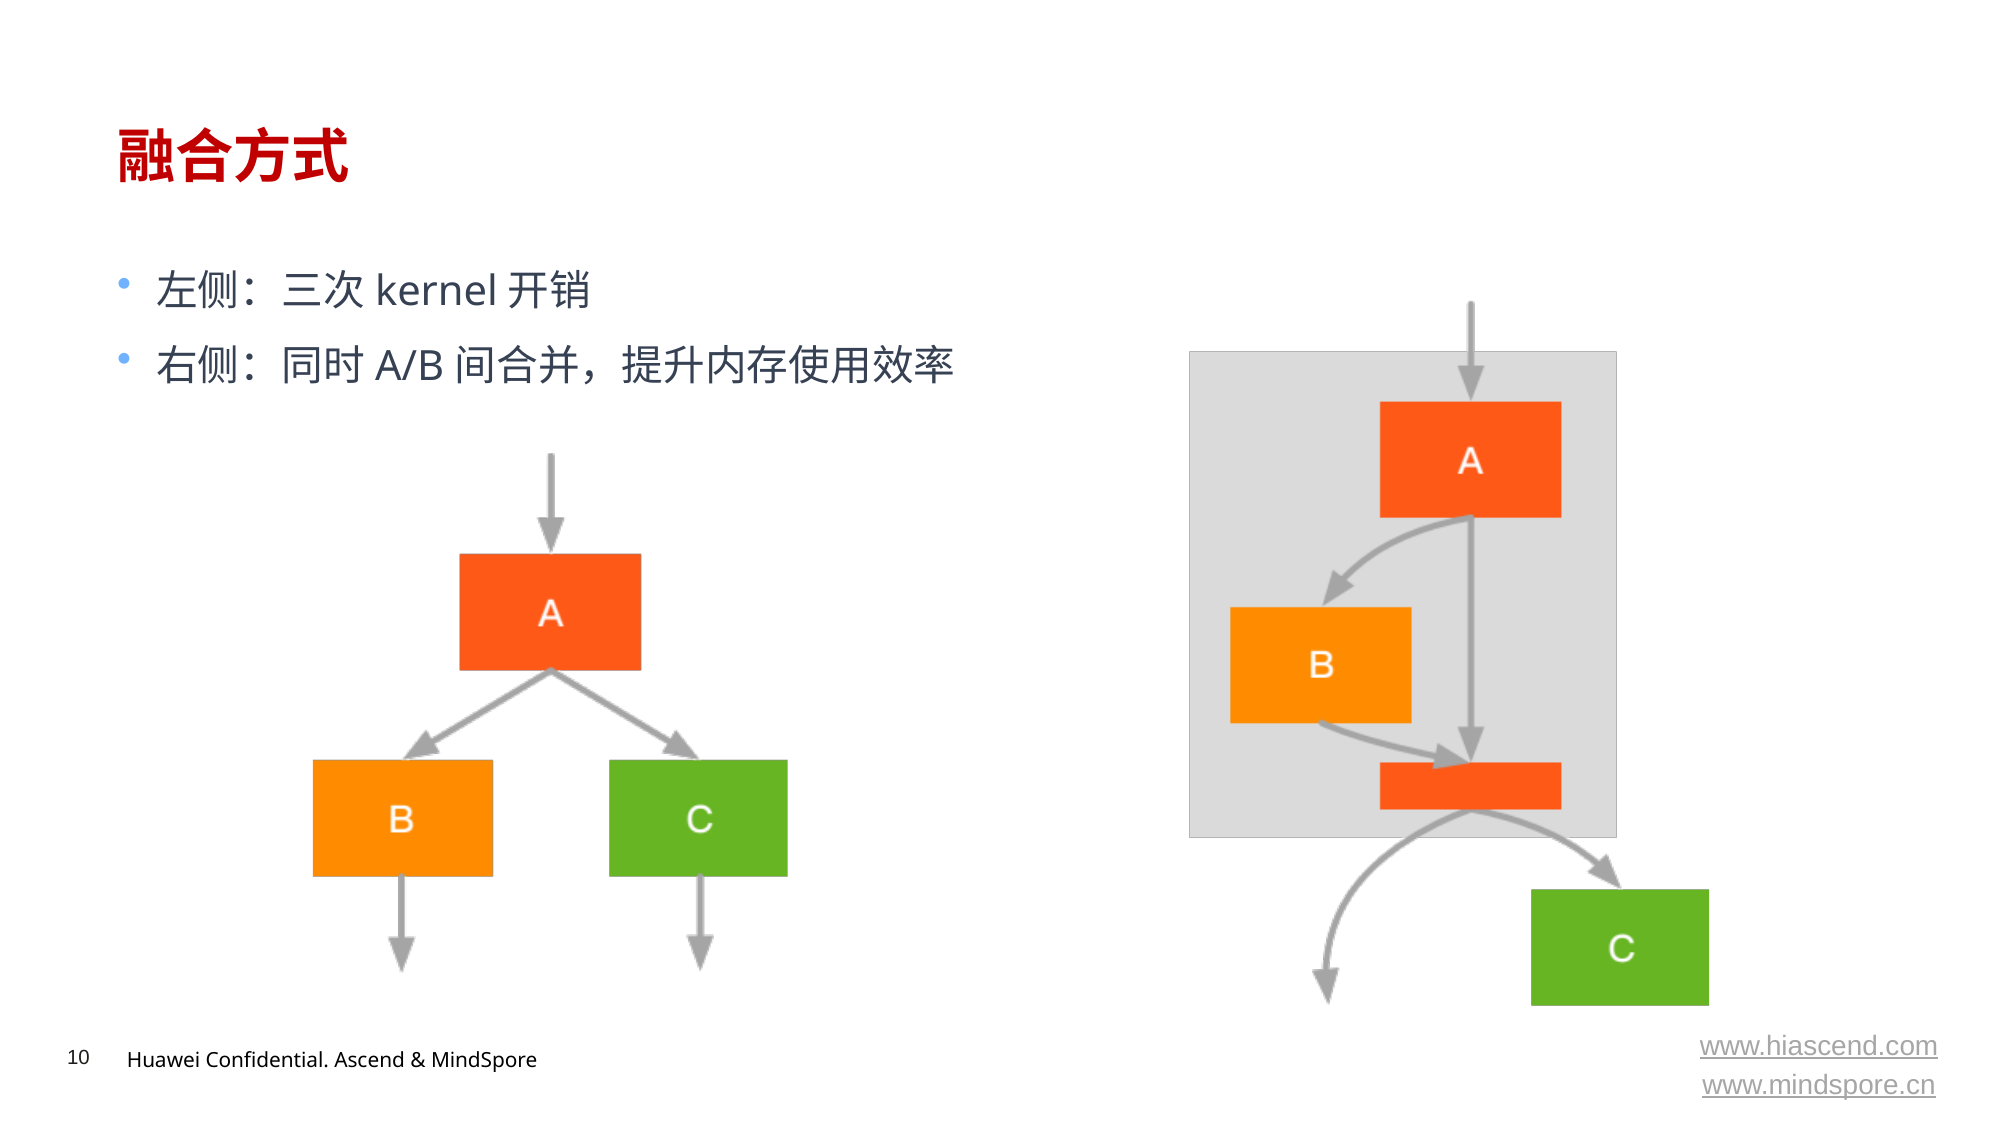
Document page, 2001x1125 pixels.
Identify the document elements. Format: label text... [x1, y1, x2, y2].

list 左侧：三次kernel开销 右侧：同时A/B间合并，提升内存使用效率 [102, 231, 1901, 988]
picture [312, 452, 788, 977]
picture [1188, 300, 1710, 1008]
title 融合方式 [102, 111, 1901, 209]
